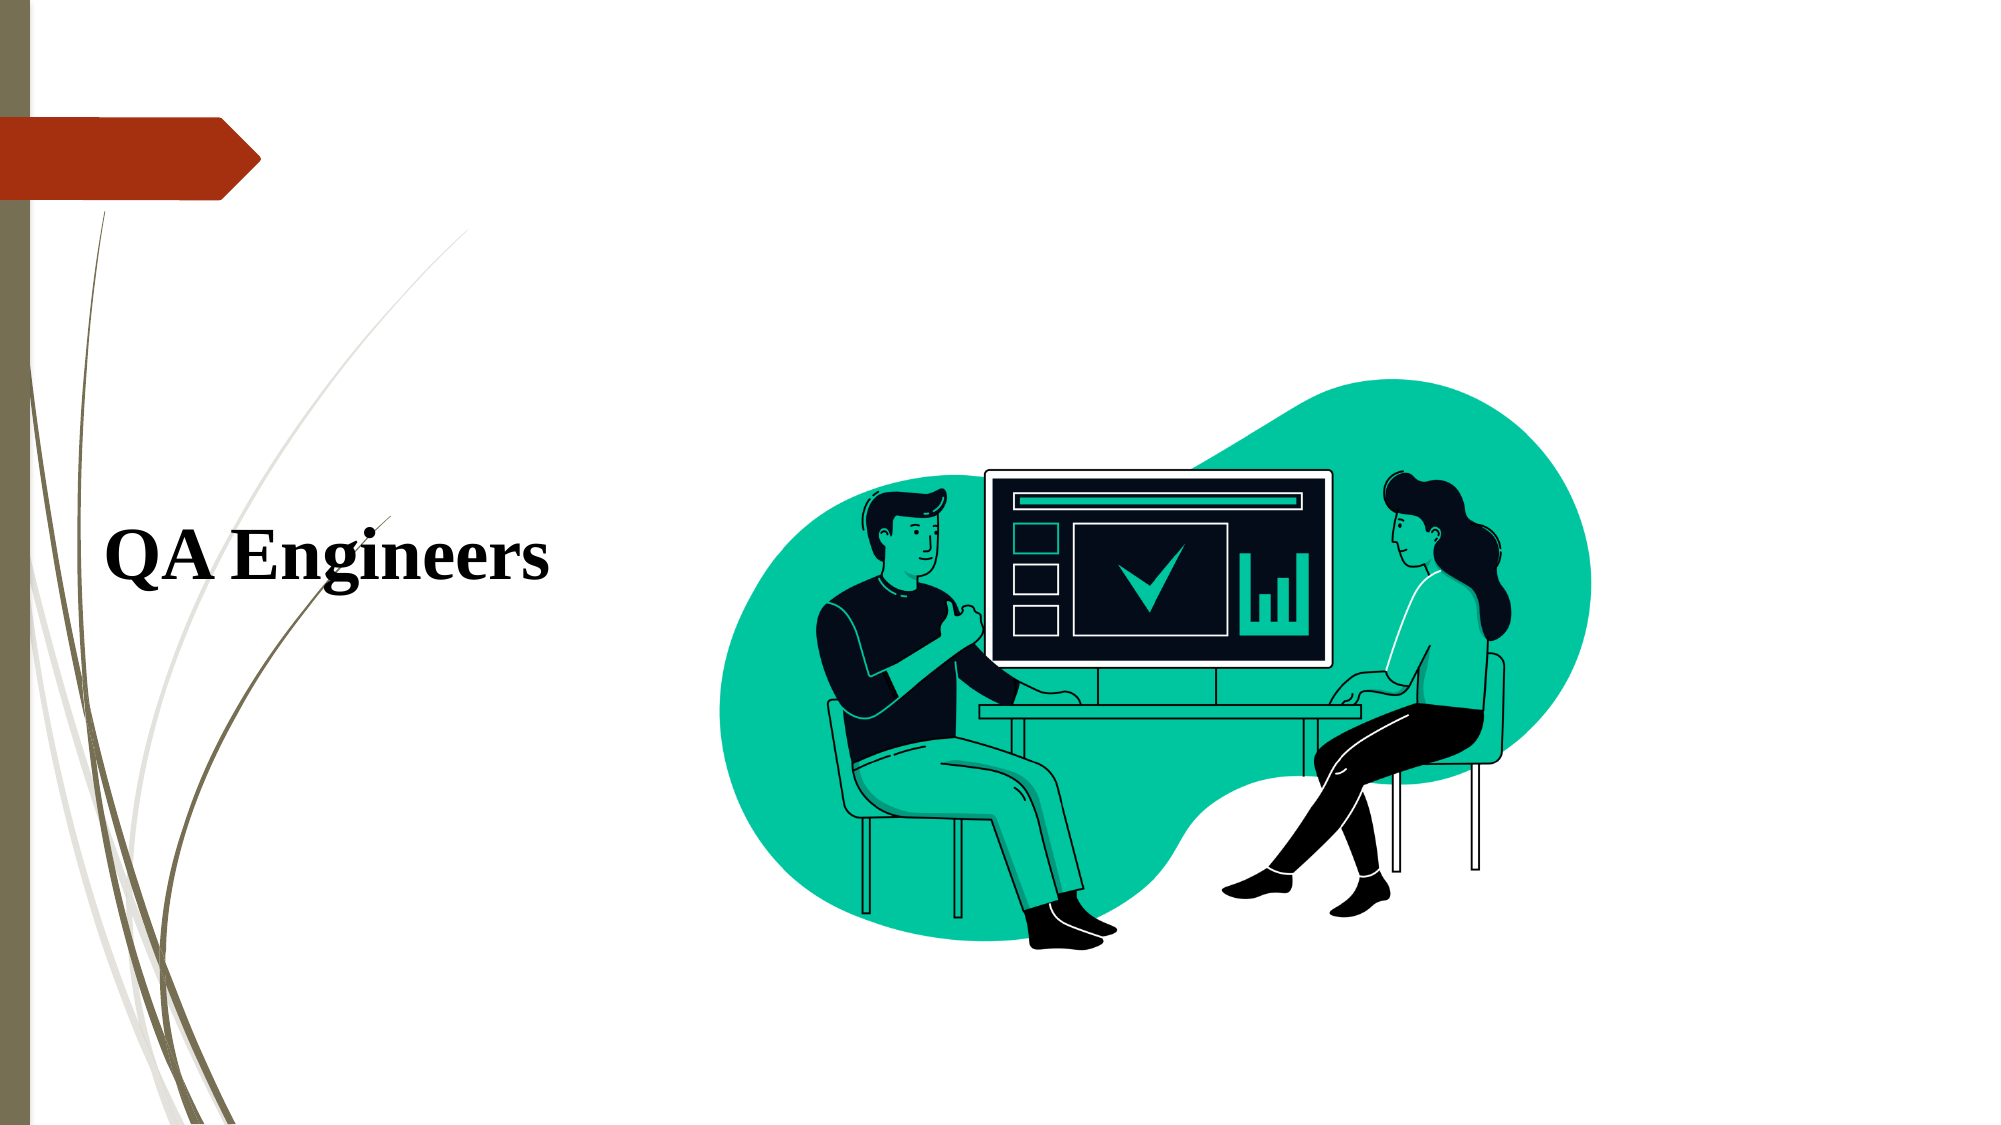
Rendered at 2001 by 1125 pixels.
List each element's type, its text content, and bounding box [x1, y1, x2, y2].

title QA Engineers [88, 469, 675, 602]
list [690, 349, 1622, 971]
